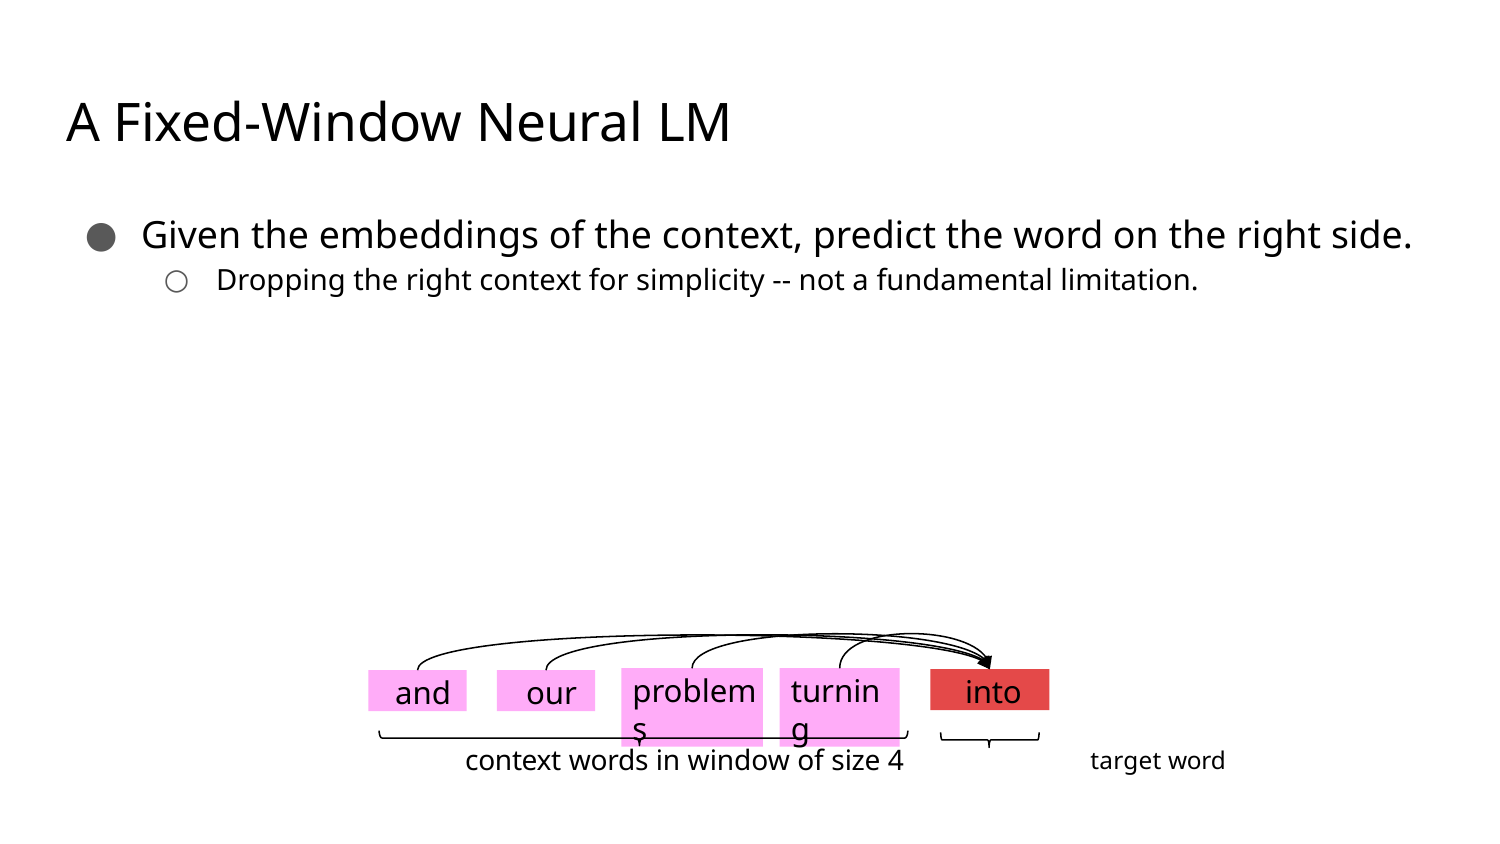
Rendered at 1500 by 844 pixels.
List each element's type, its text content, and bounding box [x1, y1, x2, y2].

text_box context words in window of size 4 target word [775, 742, 835, 779]
text_box and [368, 670, 467, 712]
text_box problems [709, 668, 762, 730]
list Given the embeddings of the context, predict the word on the right side. Dropping the right context for simplicity -- not a fundamental limitation. [51, 189, 1449, 750]
text_box problems [621, 668, 697, 730]
text_box context words in window of size 4 target word [709, 742, 762, 779]
text_box [846, 730, 908, 739]
text_box turning [846, 668, 900, 730]
title A Fixed-Window Neural LM [51, 72, 1449, 167]
text_box [379, 730, 697, 742]
text_box into [930, 669, 1050, 711]
text_box [775, 730, 835, 739]
text_box [709, 730, 762, 739]
text_box turning [779, 668, 835, 730]
text_box our [496, 670, 596, 712]
text_box [940, 732, 1040, 748]
text_box context words in window of size 4 target word [428, 742, 697, 779]
text_box context words in window of size 4 target word [846, 742, 1239, 779]
